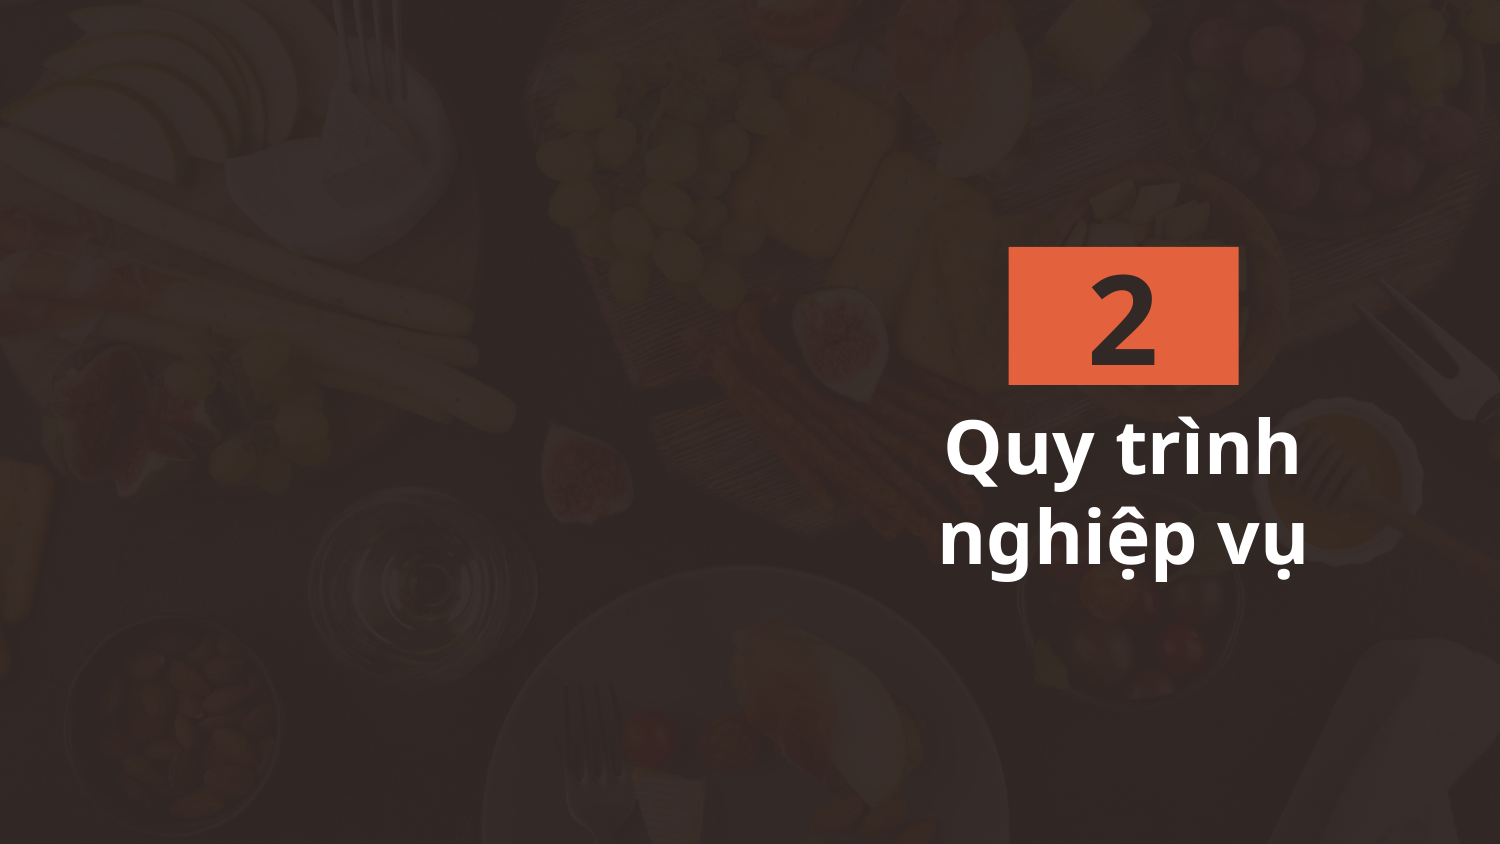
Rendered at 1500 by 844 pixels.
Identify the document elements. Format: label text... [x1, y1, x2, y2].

title 2 [1008, 246, 1239, 385]
title Quy trình nghiệp vụ [903, 384, 1344, 597]
